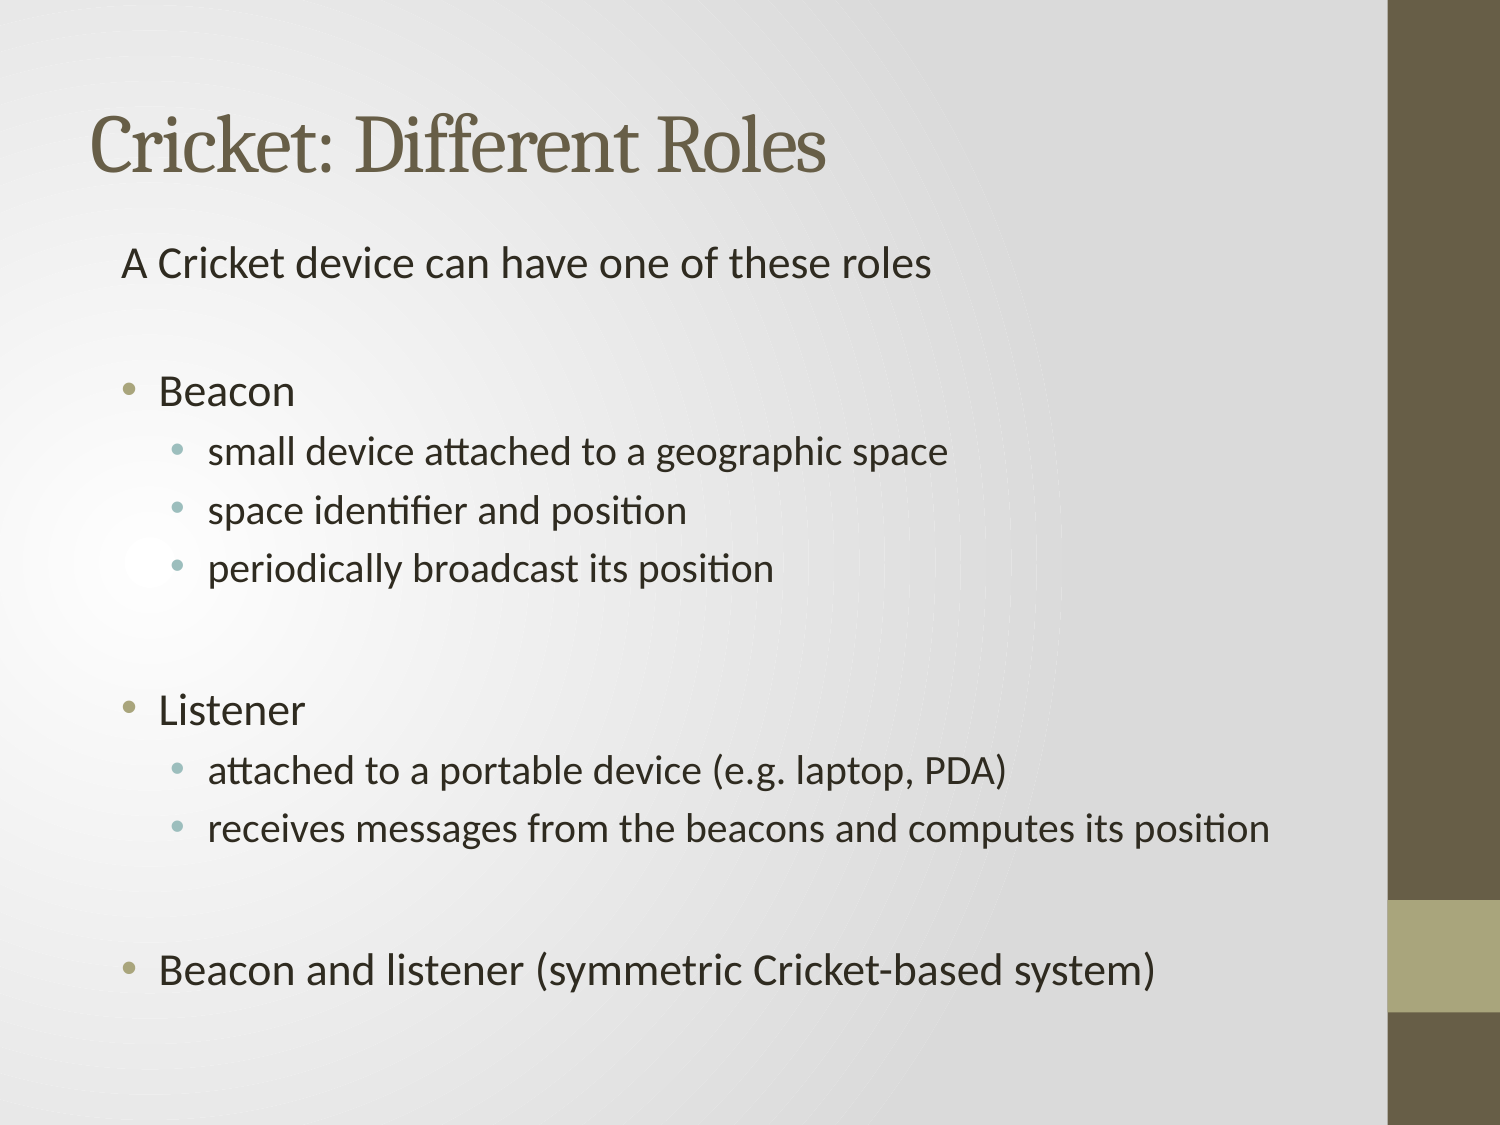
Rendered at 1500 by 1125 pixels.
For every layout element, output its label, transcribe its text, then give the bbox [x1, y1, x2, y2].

list A Cricket device can have one of these roles Beacon small device attached to a geographic space space identifier and position periodically broadcast its position Listener attached to a portable device (e.g. laptop, PDA) receives messages from the beacons and computes its position Beacon and listener (symmetric Cricket-based system) [87, 224, 1350, 1035]
title Cricket: Different Roles [75, 45, 1325, 233]
